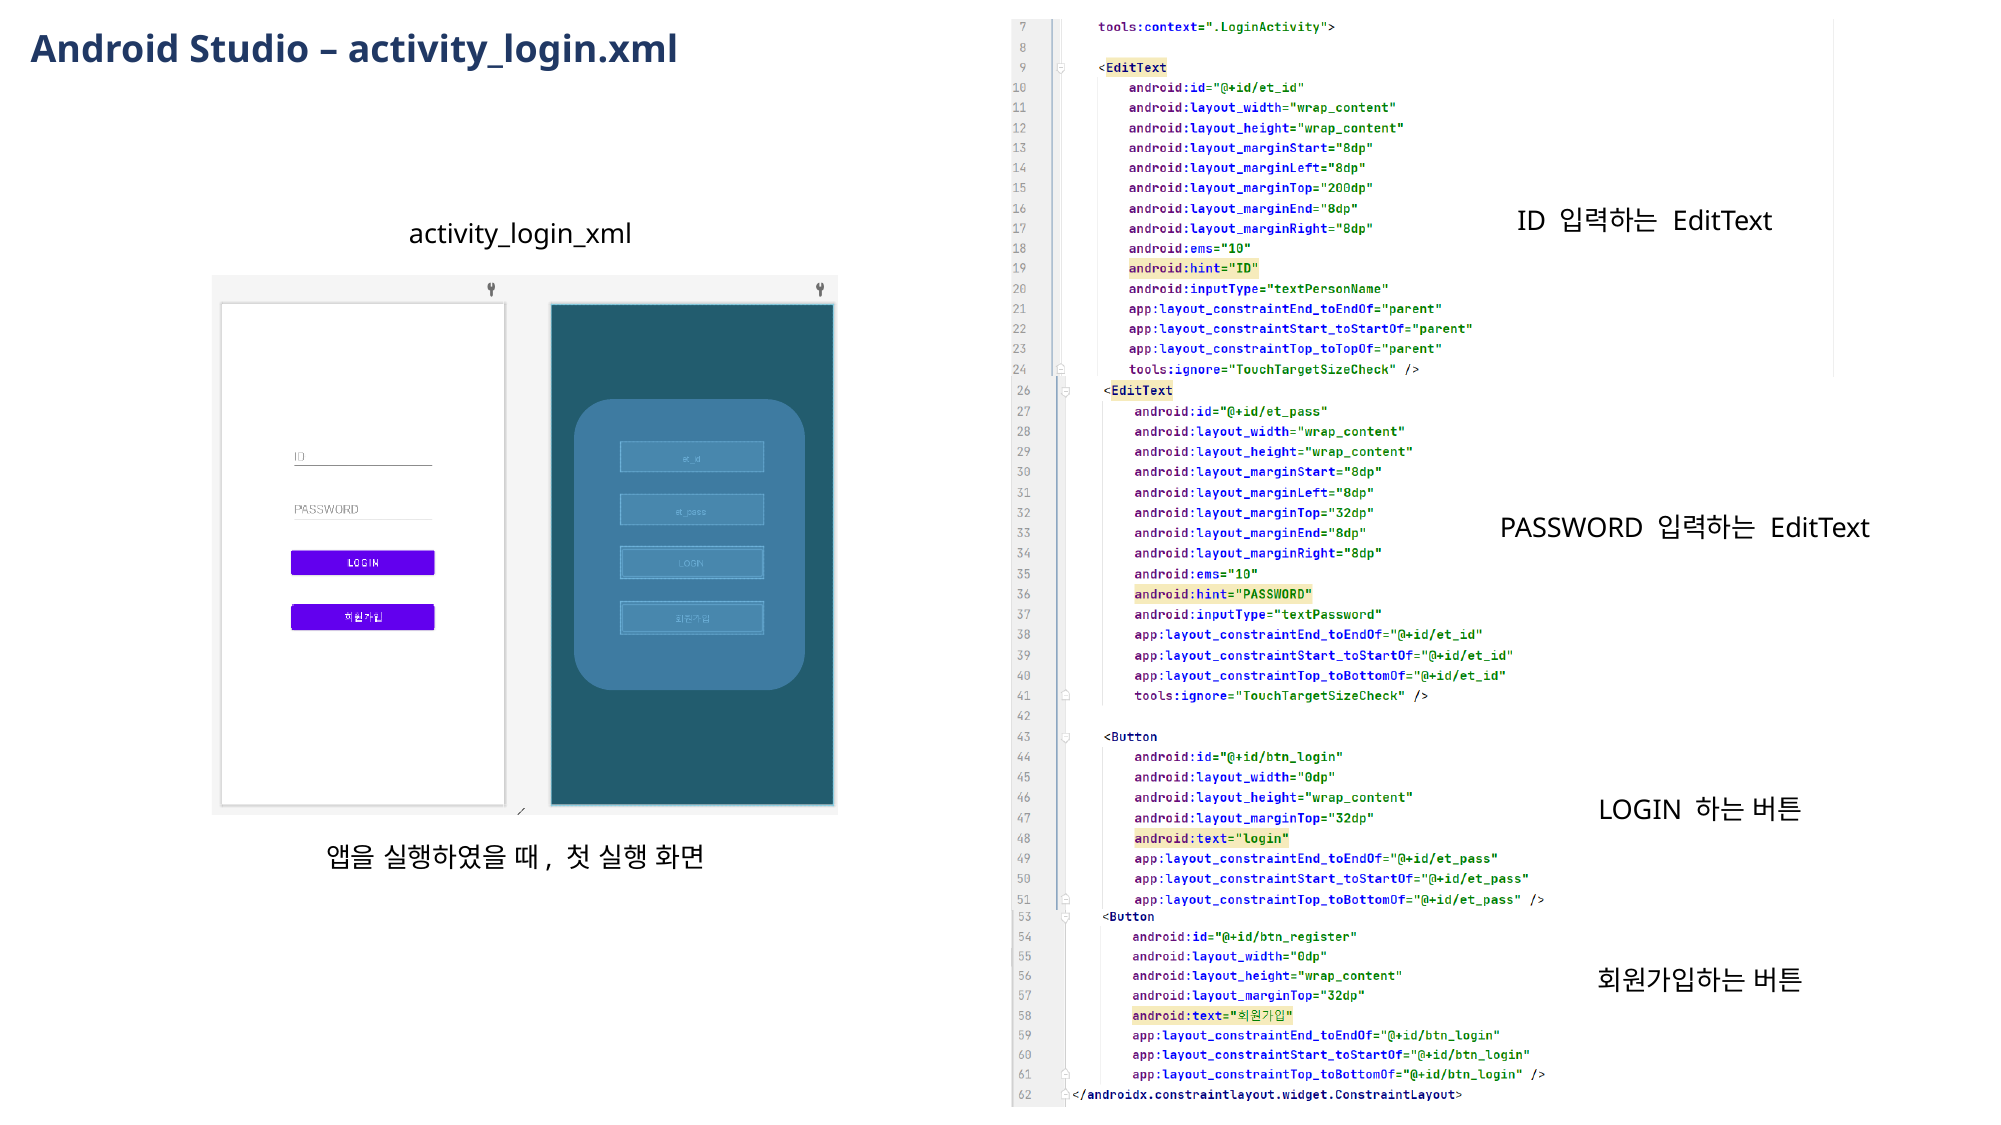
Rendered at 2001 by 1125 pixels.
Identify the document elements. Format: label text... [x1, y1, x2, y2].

text_box activity_login_xml [394, 209, 754, 257]
text_box PASSWORD 입력하는 EditText [1554, 502, 1946, 551]
picture [211, 274, 838, 815]
text_box LOGIN 하는 버튼 [1583, 785, 1876, 833]
text_box 앱을 실행하였을 때, 첫 실행 화면 [311, 833, 885, 881]
picture [1011, 19, 1907, 1107]
text_box 회원가입하는 버튼 [1582, 956, 1875, 1004]
text_box Android Studio – activity_login.xml [15, 17, 1701, 78]
